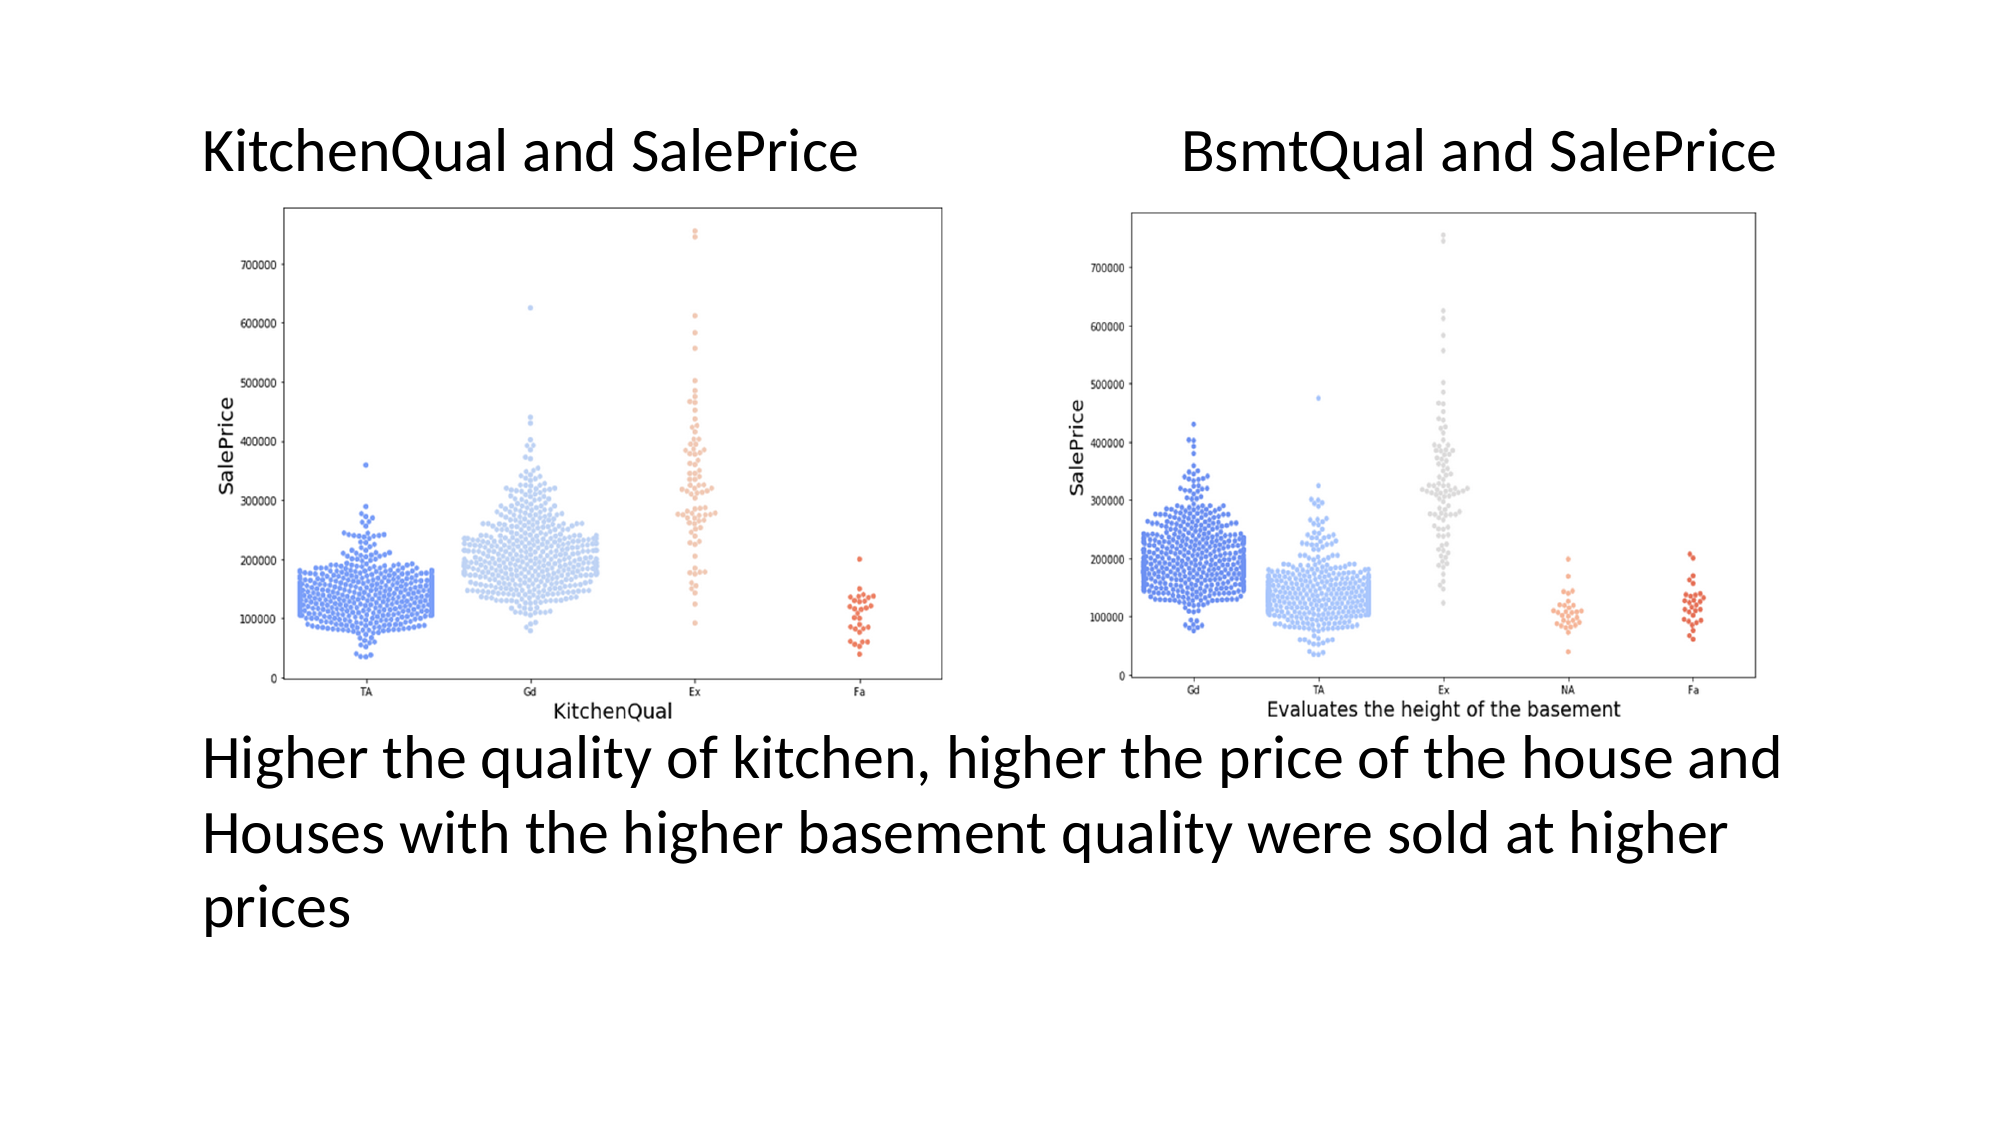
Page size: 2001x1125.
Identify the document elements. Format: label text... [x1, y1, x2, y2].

picture [202, 193, 955, 729]
list KitchenQual and SalePrice BsmtQual and SalePrice Higher the quality of kitchen, higher the price of the house and Houses with the higher basement quality were sold at higher prices [187, 101, 1813, 1021]
picture [1057, 193, 1765, 729]
